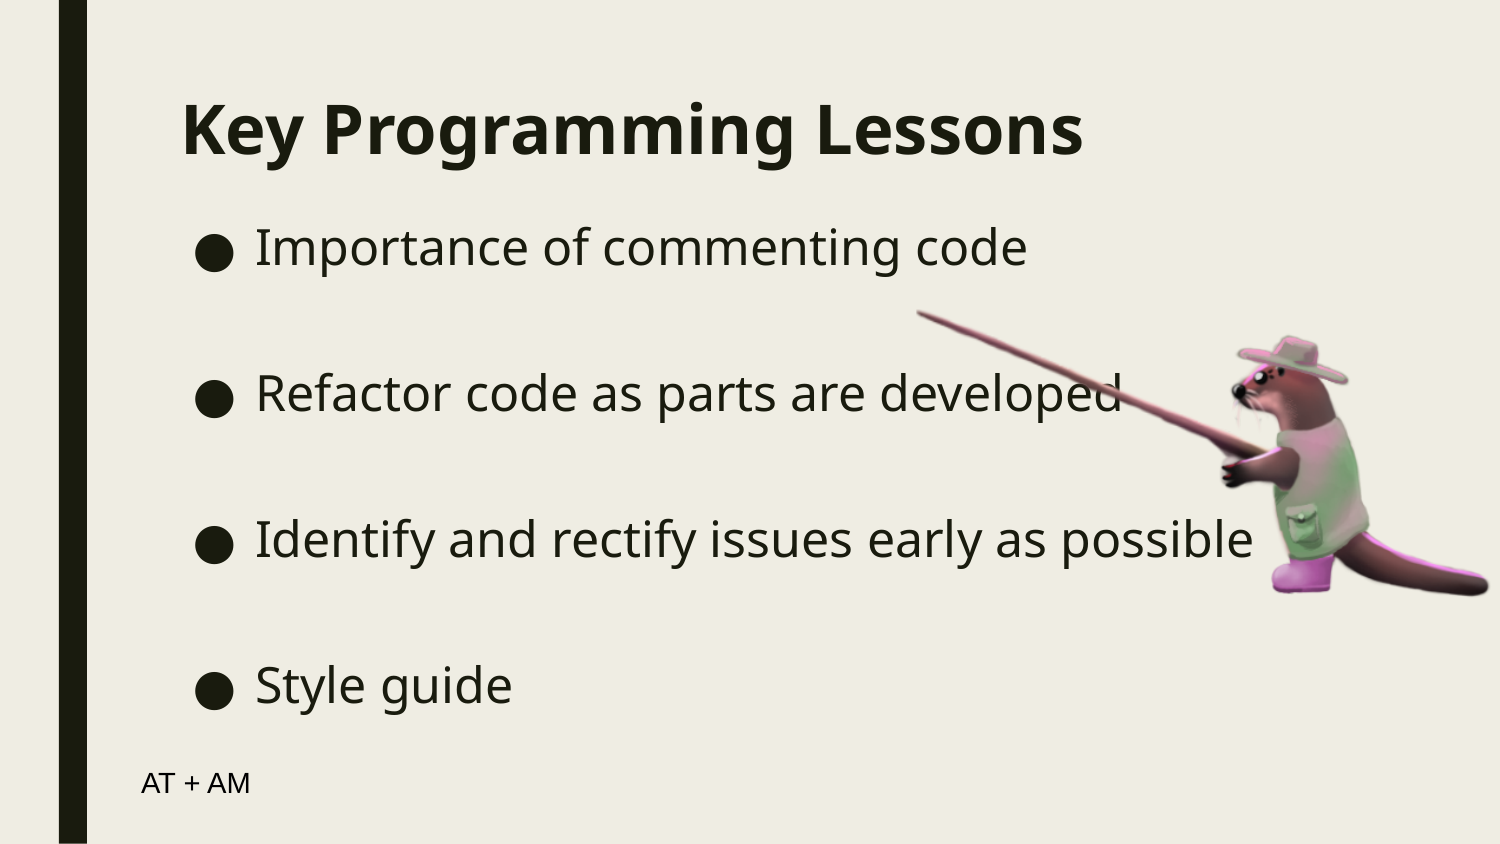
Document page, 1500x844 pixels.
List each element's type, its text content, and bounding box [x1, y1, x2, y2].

text_box AT + AM [126, 749, 300, 818]
picture [895, 31, 1500, 637]
title Key Programming Lessons [168, 84, 890, 209]
list Importance of commenting code Refactor code as parts are developed Identify and rectify issues early as possible Style guide [168, 209, 1351, 650]
